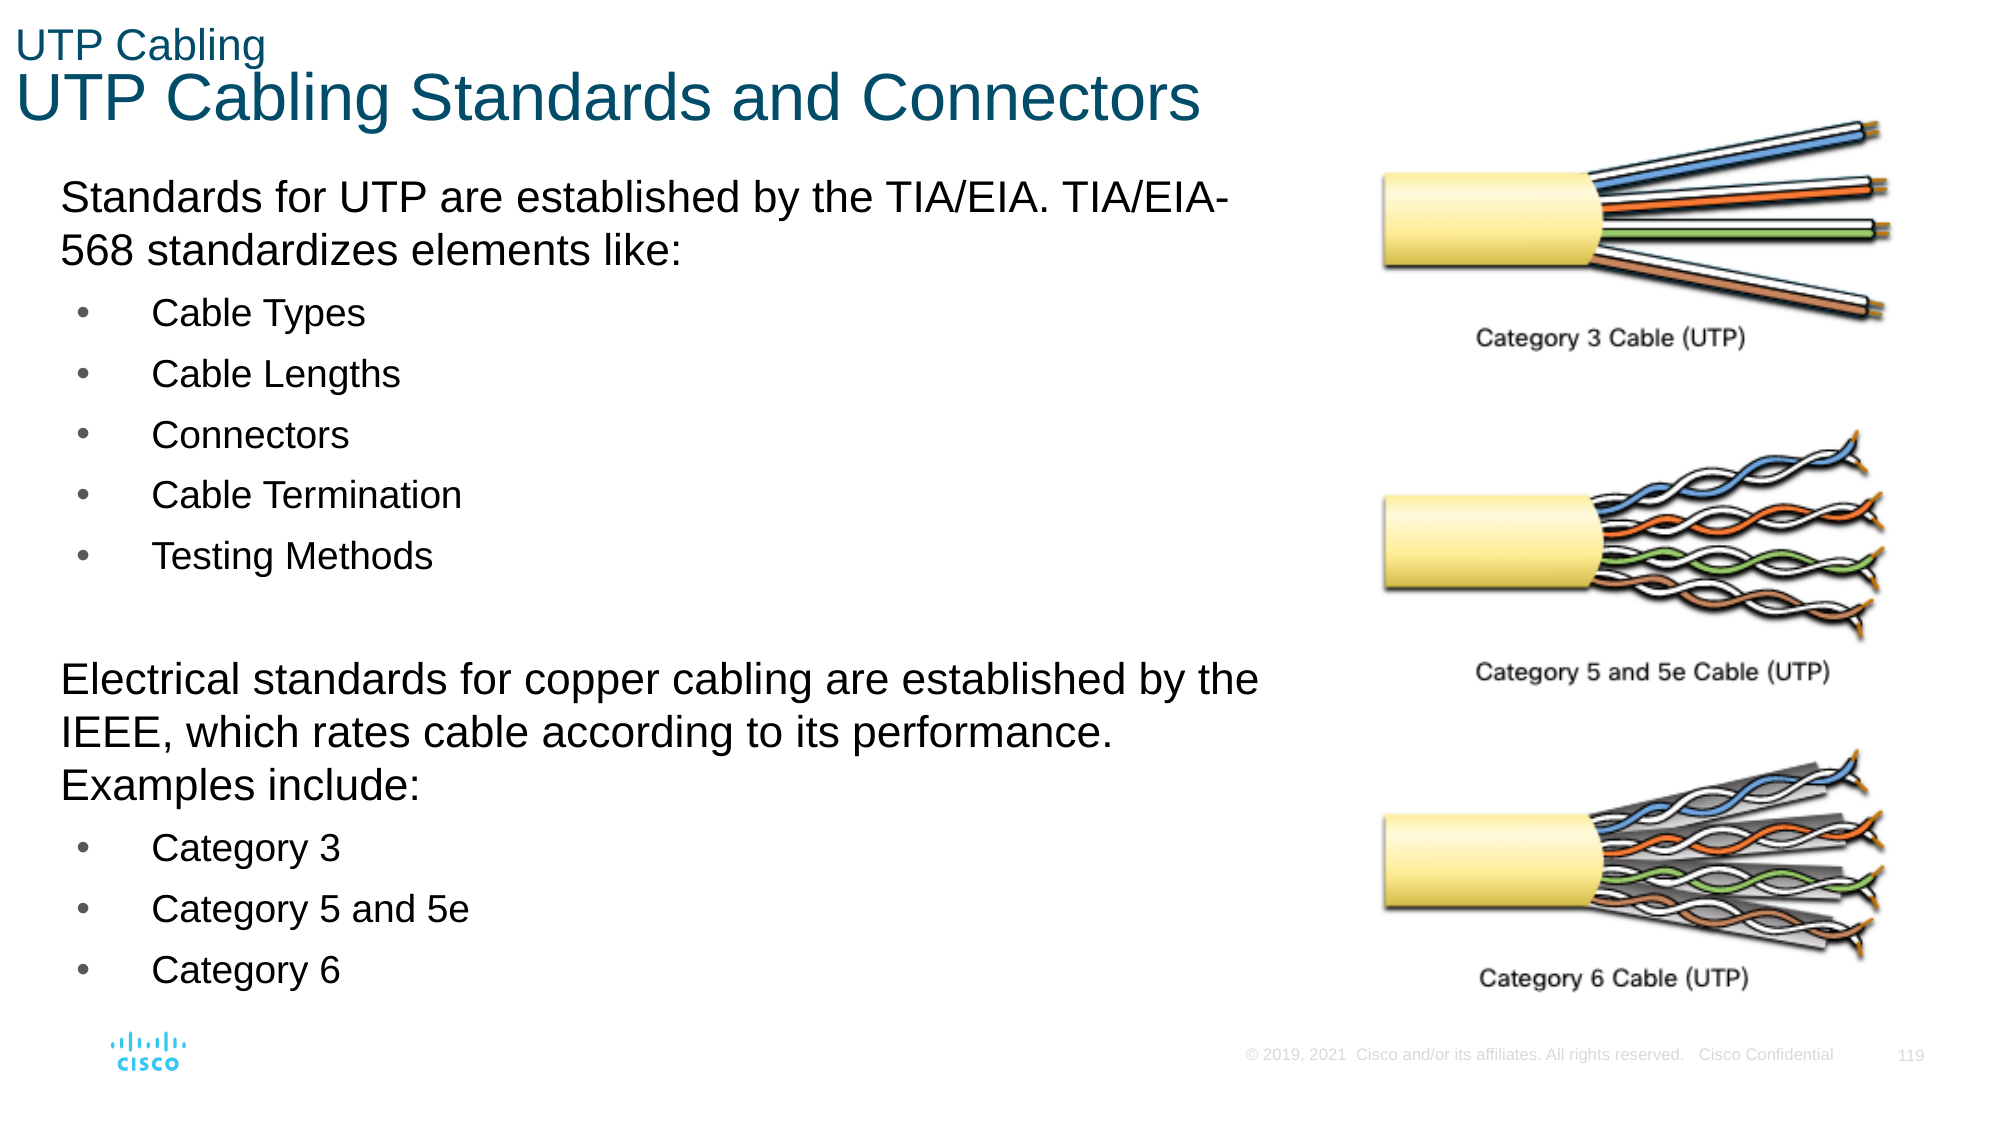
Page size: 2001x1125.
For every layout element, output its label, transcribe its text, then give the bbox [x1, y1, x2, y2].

picture [1307, 79, 1920, 1023]
list Standards for UTP are established by the TIA/EIA. TIA/EIA-568 standardizes elements like: Cable Types Cable Lengths Connectors Cable Termination Testing Methods Electrical standards for copper cabling are established by the IEEE, which rates cable according to its performance. Examples include: Category 3 Category 5 and 5e Category 6 [45, 160, 1302, 965]
title UTP Cabling UTP Cabling Standards and Connectors [0, 0, 1308, 161]
